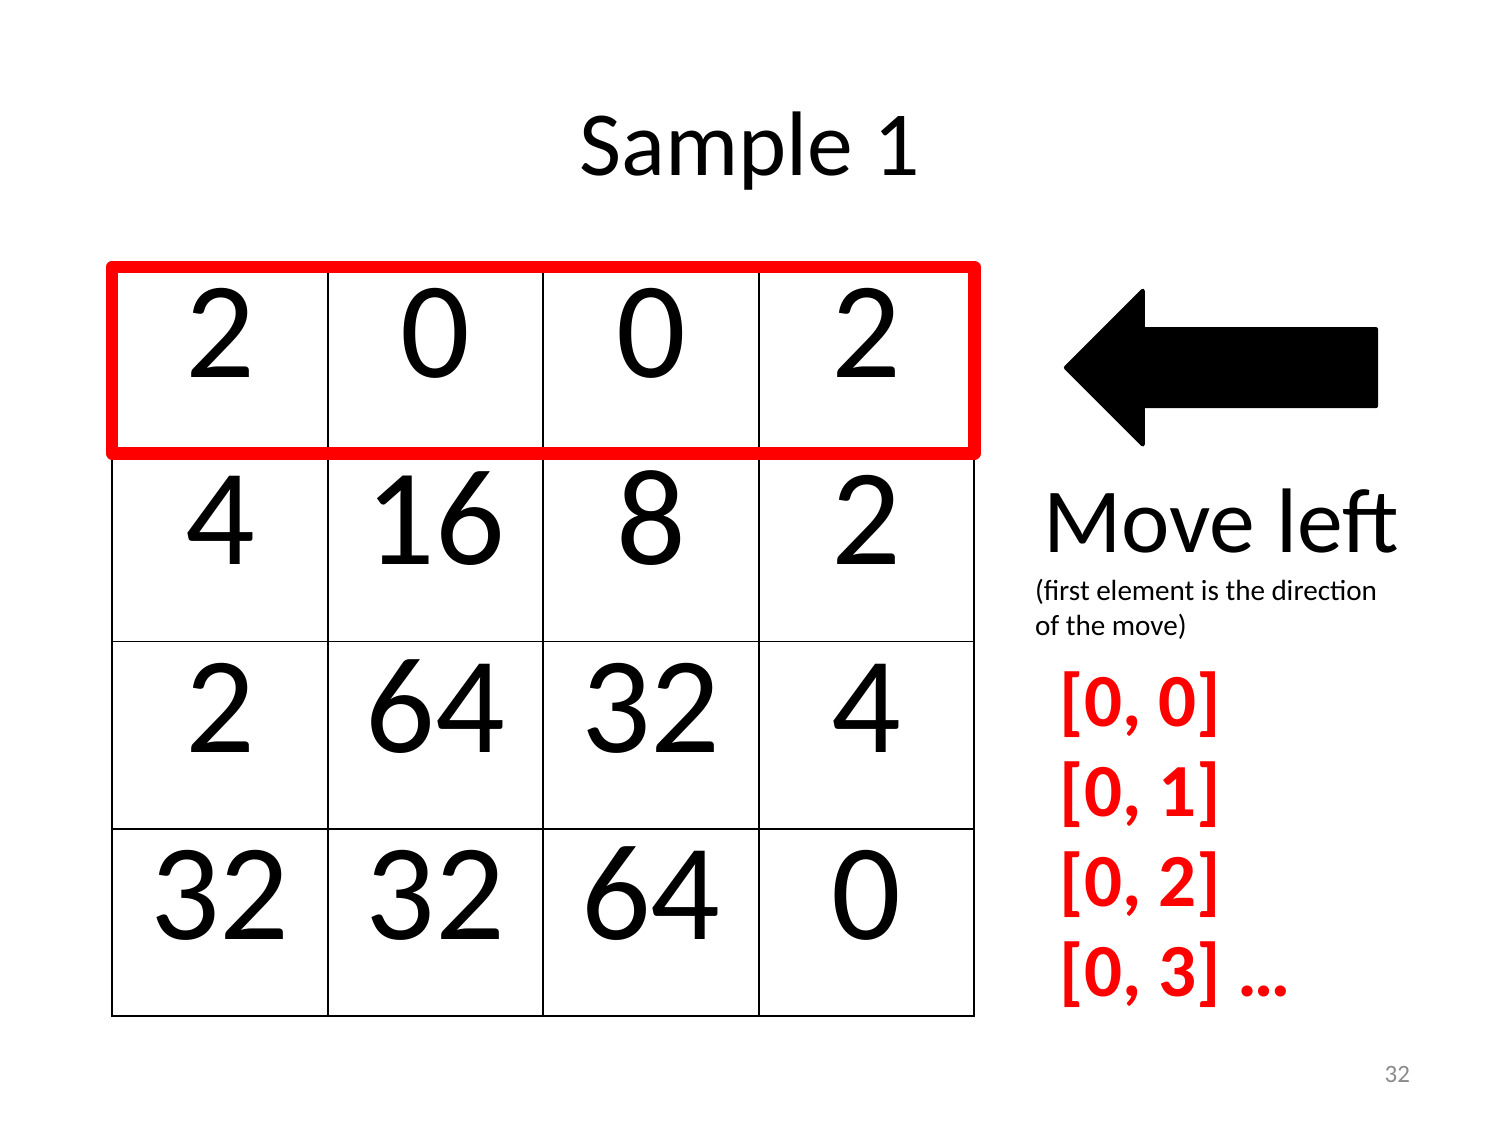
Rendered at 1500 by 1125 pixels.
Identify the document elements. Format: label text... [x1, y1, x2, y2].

title Sample 1 [75, 45, 1425, 233]
table_cell 64 [544, 830, 758, 1015]
table_cell 32 [544, 642, 758, 828]
table_cell 32 [329, 830, 542, 1015]
slide_number 32 [1074, 1042, 1425, 1103]
table_cell 16 [329, 456, 542, 641]
text_box Move left (first element is the direction of the move) [1020, 453, 1422, 649]
table_cell 2 [113, 642, 327, 828]
table_cell 2 [760, 456, 973, 641]
table_cell 8 [544, 456, 758, 641]
table_cell 64 [329, 642, 542, 828]
table_cell 0 [760, 830, 973, 1015]
text_box [0, 0] [0, 1] [0, 2] [0, 3] … [1045, 644, 1422, 1020]
table_cell 4 [113, 456, 327, 641]
table_cell 4 [760, 642, 973, 828]
text_box [110, 265, 976, 456]
text_box [1063, 288, 1379, 447]
table_cell 32 [113, 830, 327, 1015]
